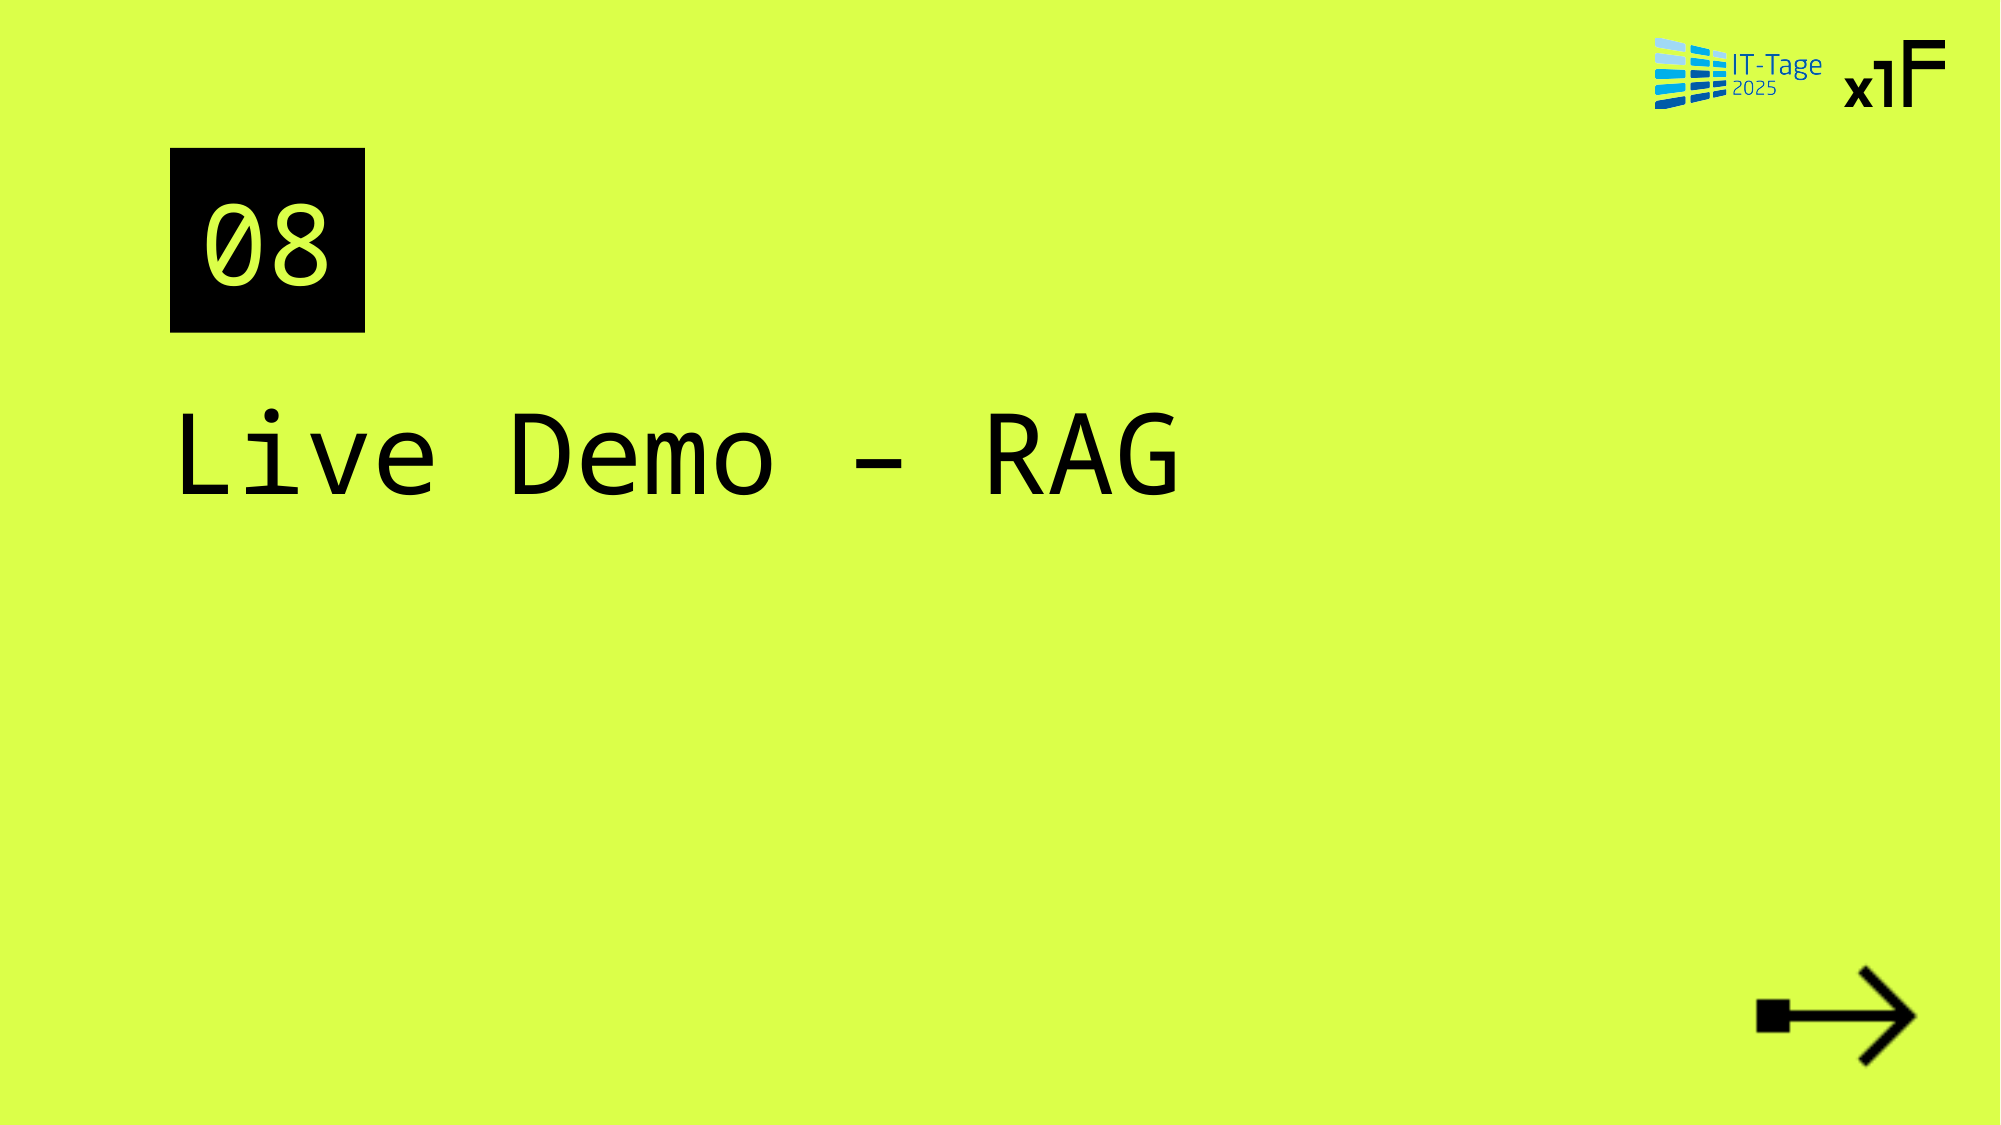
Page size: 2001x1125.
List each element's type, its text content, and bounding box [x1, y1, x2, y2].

list 08 [170, 147, 365, 333]
list Live Demo – RAG [170, 364, 1855, 784]
picture [1702, 934, 1968, 1071]
picture [1844, 40, 1945, 107]
picture [1654, 38, 1822, 110]
